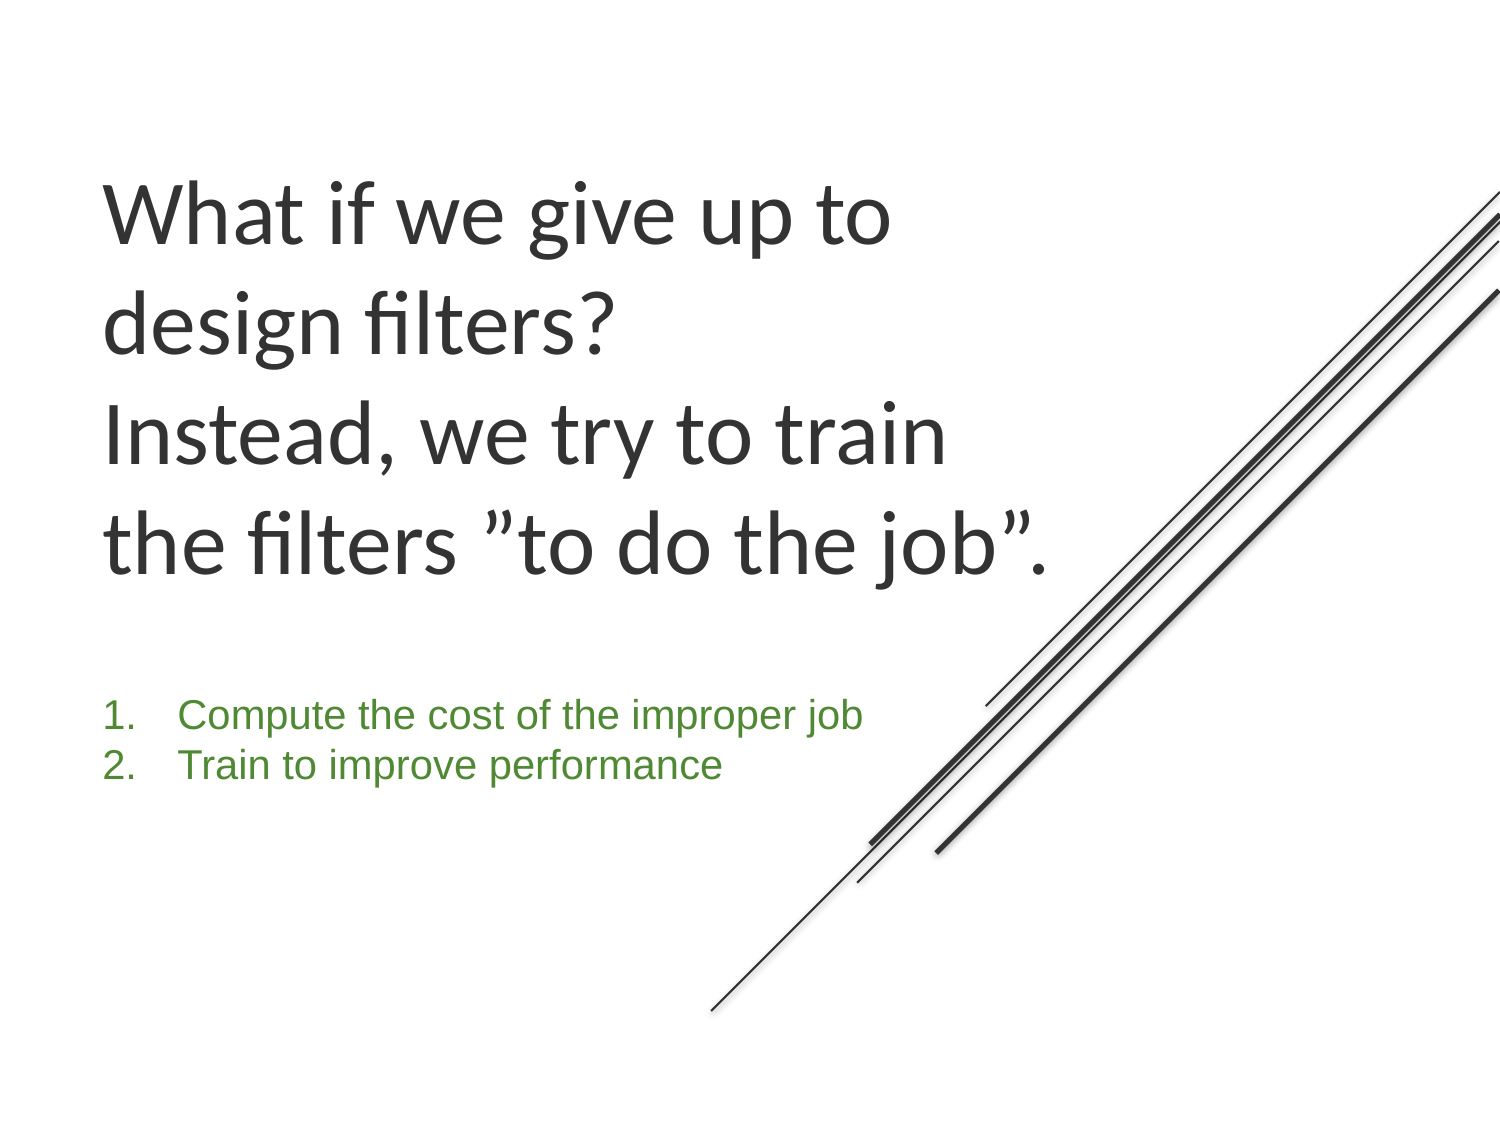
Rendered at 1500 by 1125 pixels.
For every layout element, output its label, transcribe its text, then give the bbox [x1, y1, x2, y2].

title What if we give up to design filters? Instead, we try to train the filters ”to do the job”. [87, 87, 1098, 600]
subtitle Compute the cost of the improper job Train to improve performance [87, 630, 901, 945]
